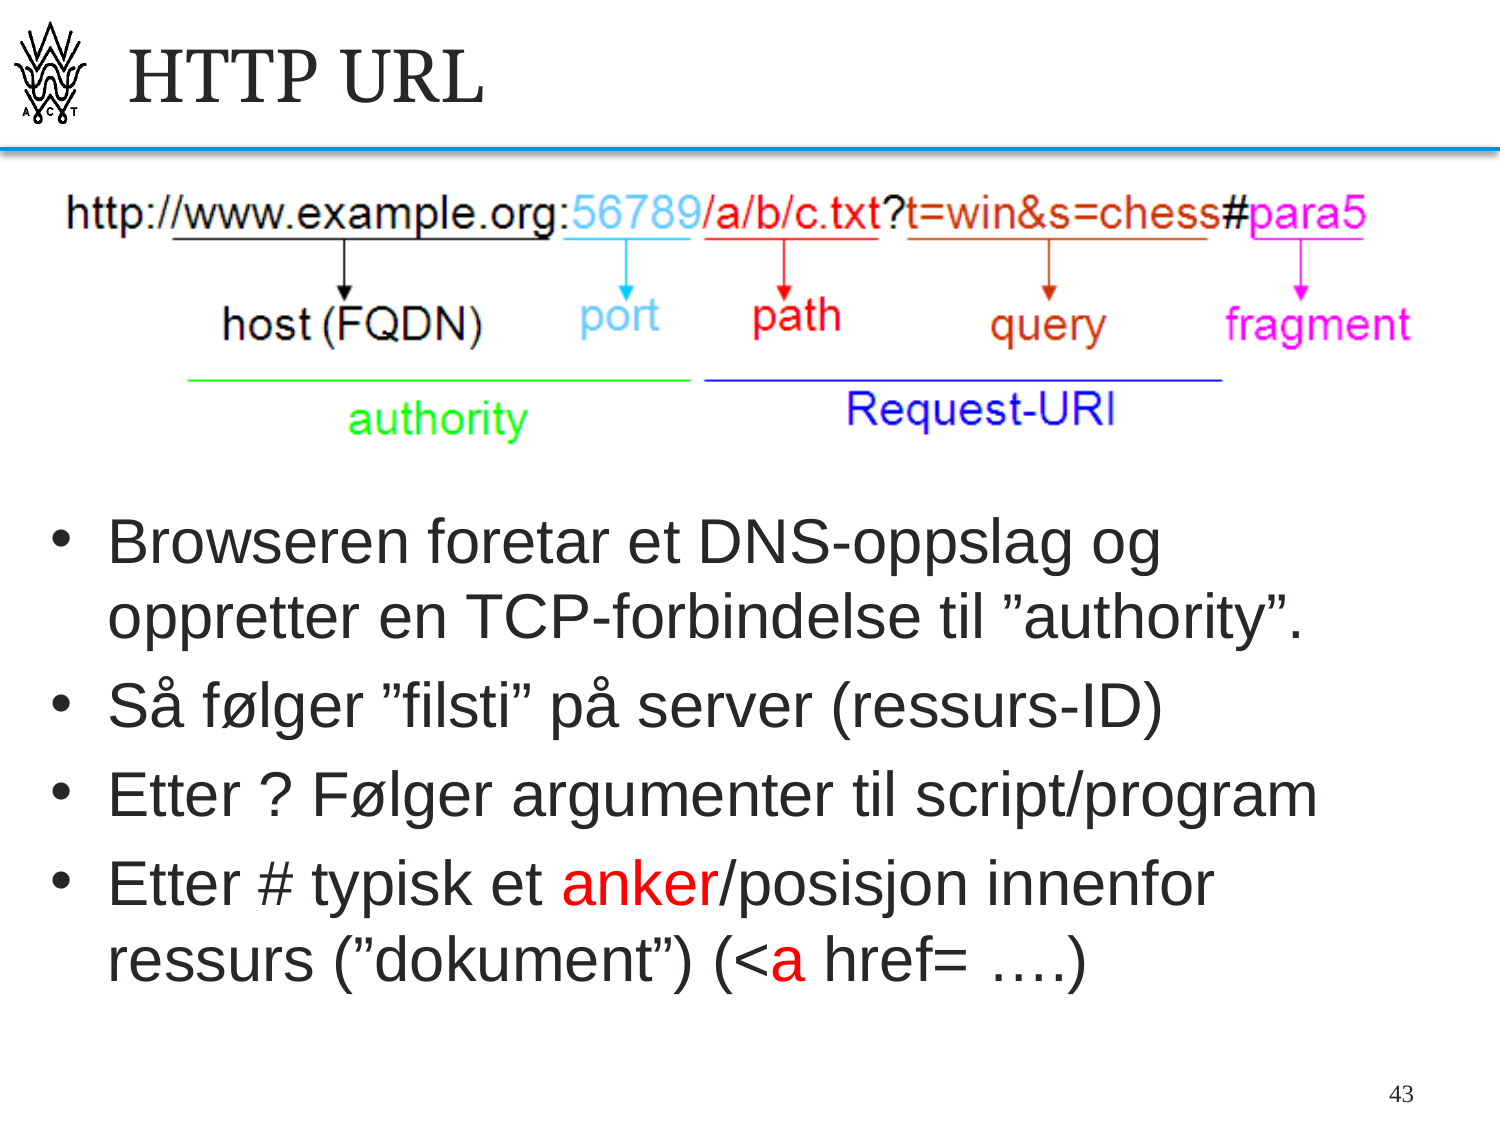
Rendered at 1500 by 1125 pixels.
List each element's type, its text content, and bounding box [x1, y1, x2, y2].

list Browseren foretar et DNS-oppslag og oppretter en TCP-forbindelse til ”authority”. Så følger ”filsti” på server (ressurs-ID) Etter ? Følger argumenter til script/program Etter # typisk et anker/posisjon innenfor ressurs (”dokument”) (<a href= ….) [34, 491, 1388, 1051]
title HTTP URL [112, 20, 1463, 125]
picture [58, 163, 1430, 467]
slide_number 43 [1351, 1062, 1430, 1123]
picture [0, 0, 113, 146]
